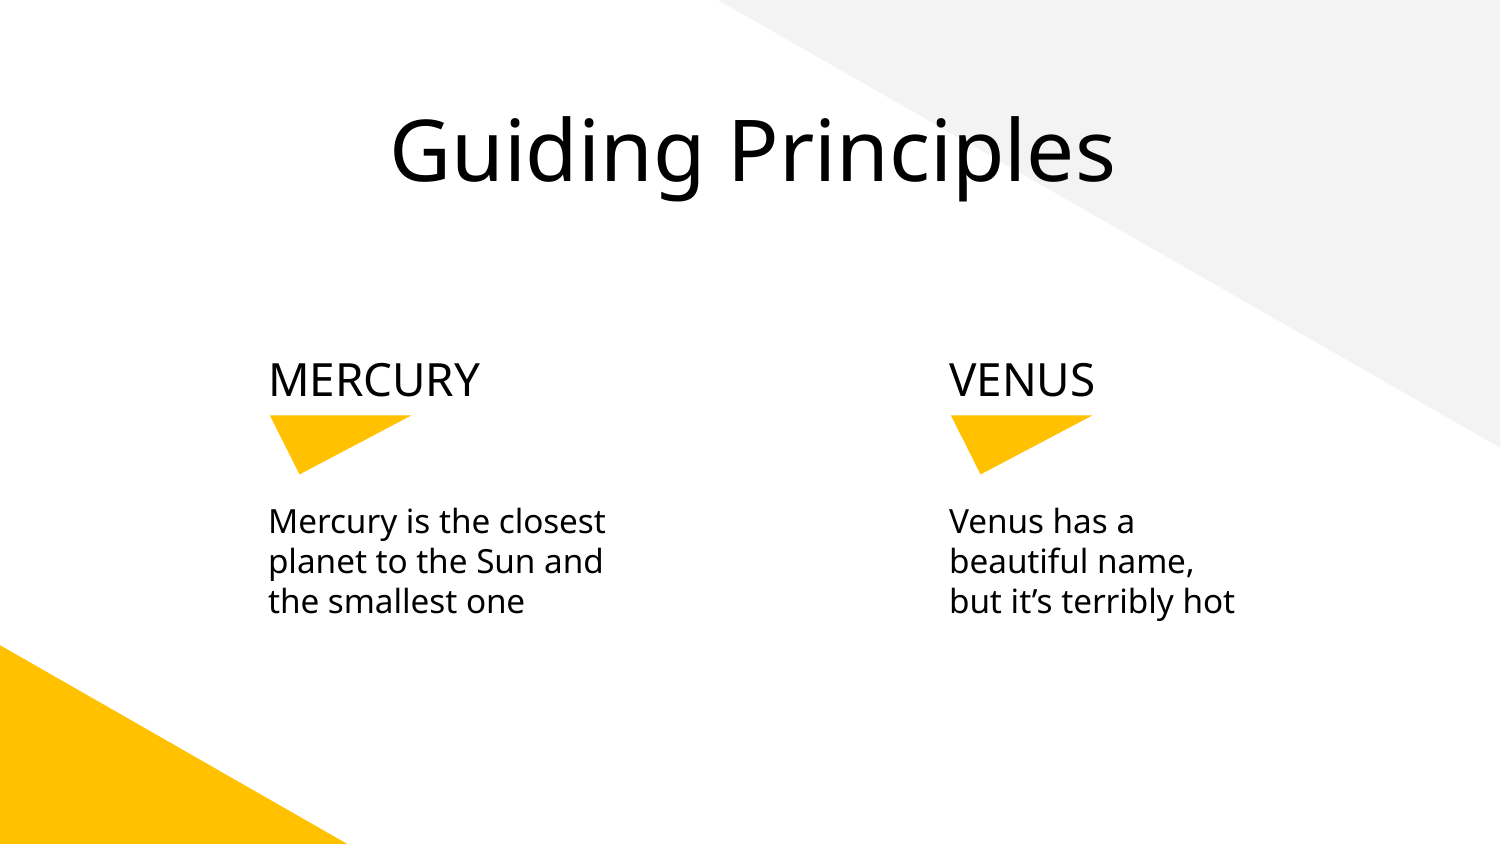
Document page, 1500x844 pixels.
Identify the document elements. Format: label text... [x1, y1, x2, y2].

text_box [269, 415, 412, 475]
subtitle Mercury is the closest planet to the Sun and the smallest one [253, 485, 654, 649]
subtitle Venus has a beautiful name, but it’s terribly hot [934, 485, 1335, 649]
subtitle VENUS [934, 327, 1241, 410]
text_box [950, 415, 1093, 475]
title Guiding Principles [88, 80, 1418, 175]
subtitle MERCURY [253, 327, 560, 410]
